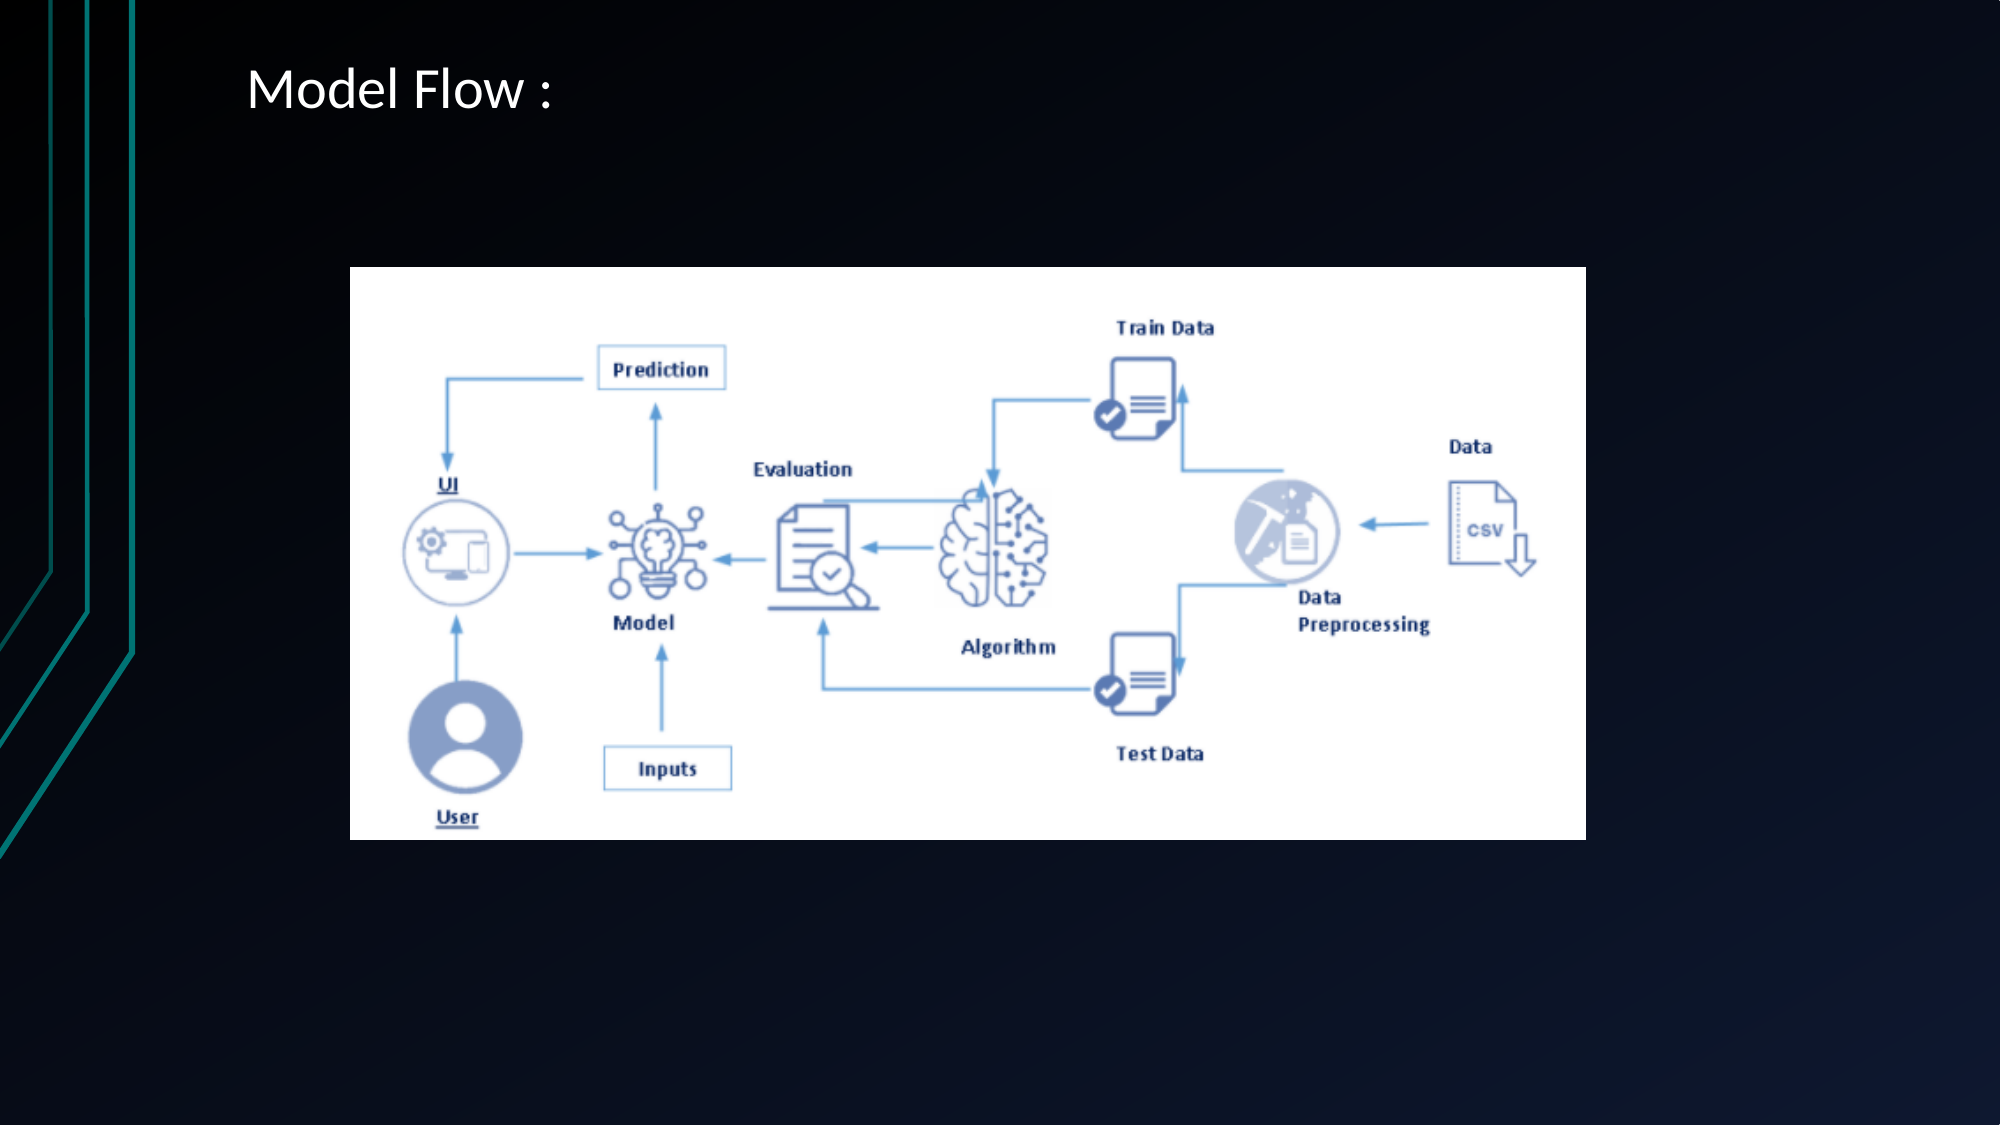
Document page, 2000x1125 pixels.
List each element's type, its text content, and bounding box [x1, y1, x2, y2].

text_box Model Flow : [231, 42, 894, 128]
picture [349, 266, 1586, 841]
